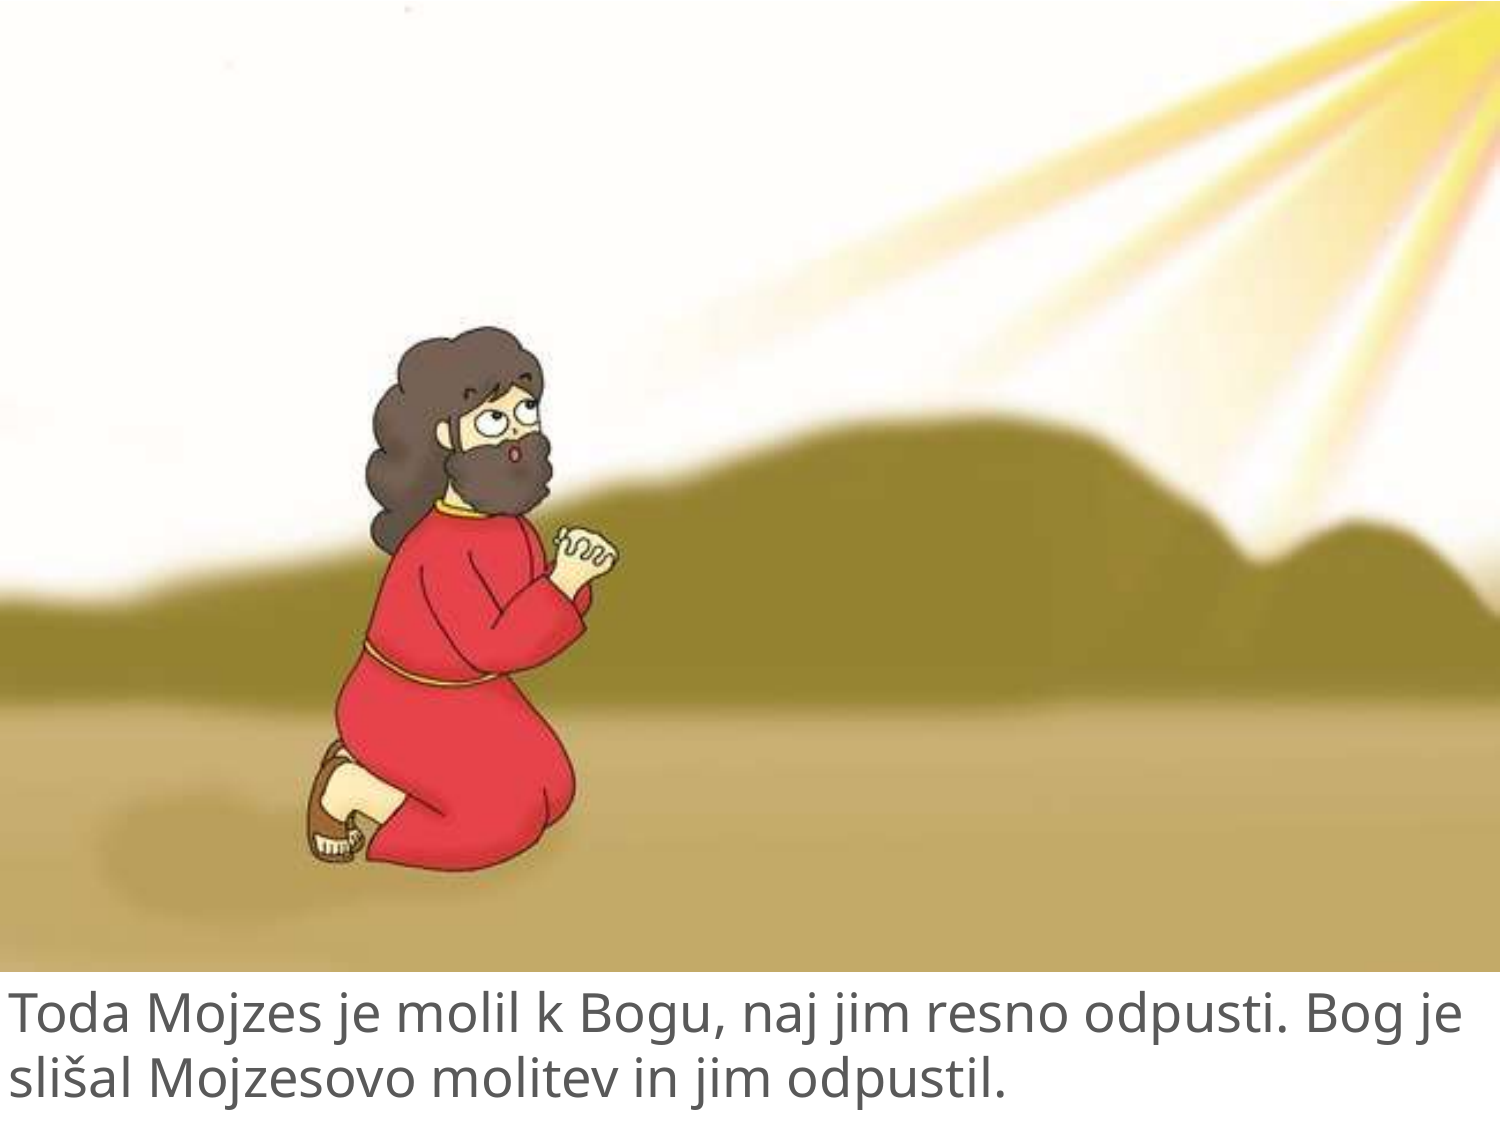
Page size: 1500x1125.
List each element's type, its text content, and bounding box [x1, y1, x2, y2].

text_box Toda Mojzes je molil k Bogu, naj jim resno odpusti. Bog je slišal Mojzesovo molitev in jim odpustil. [0, 979, 1500, 1116]
picture [0, 0, 1500, 972]
